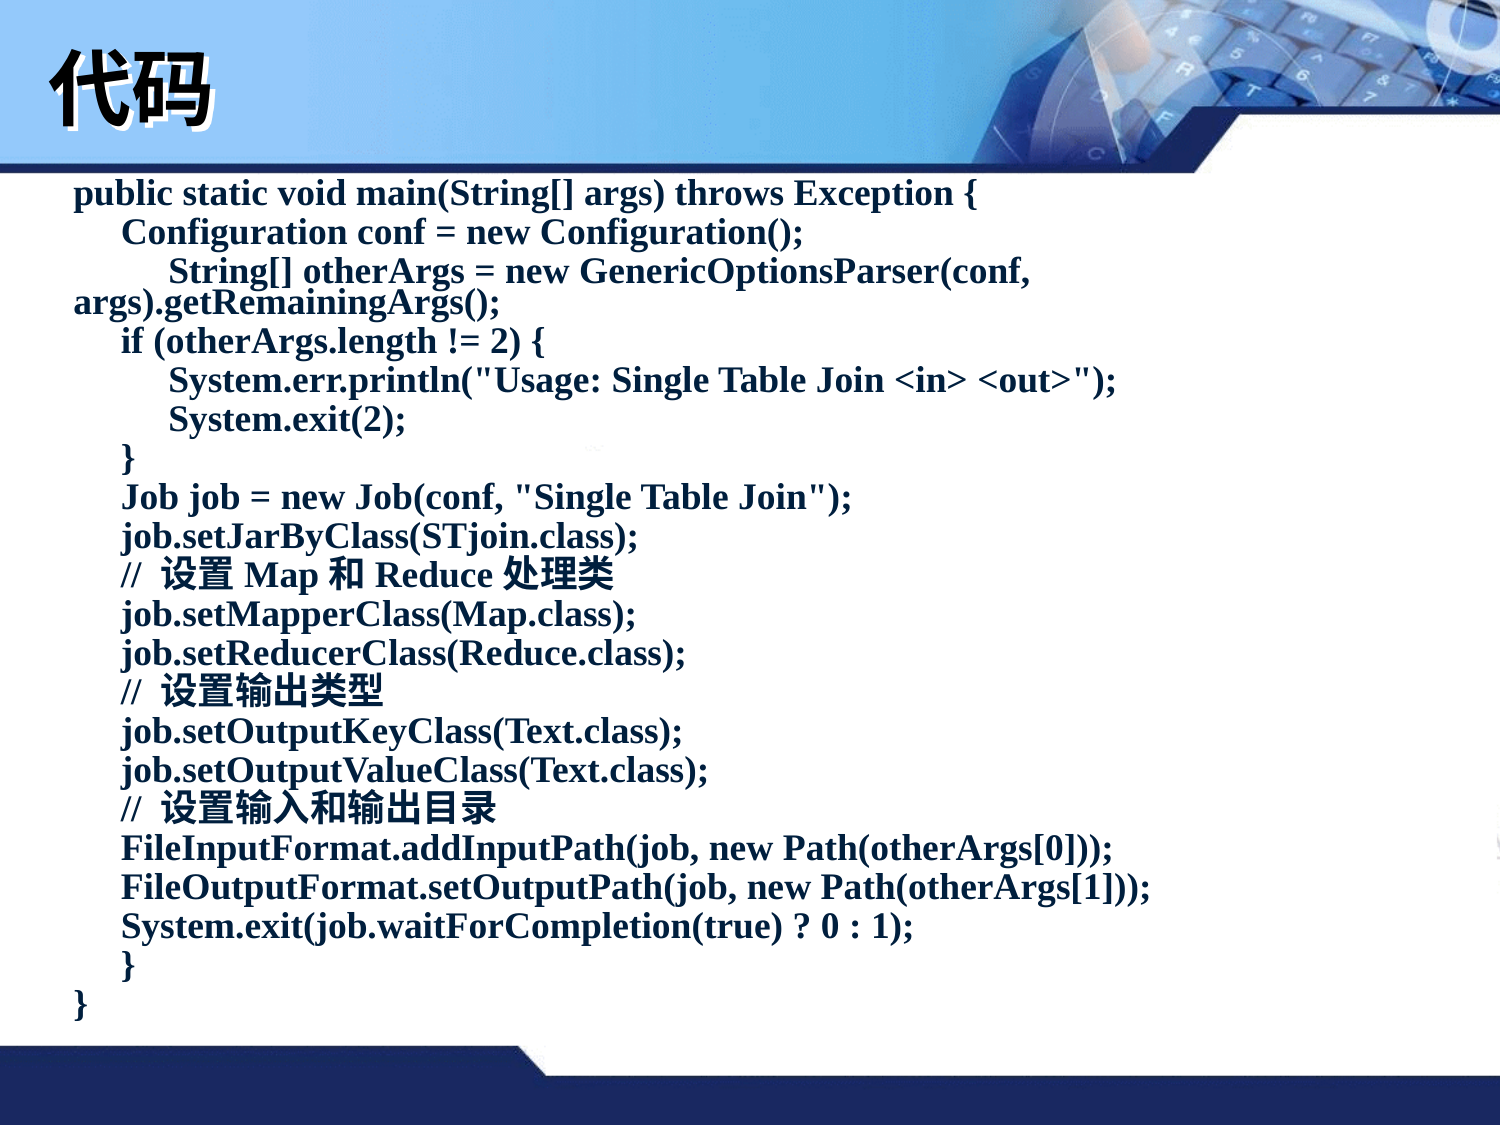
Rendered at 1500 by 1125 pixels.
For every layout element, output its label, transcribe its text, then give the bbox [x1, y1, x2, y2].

picture [0, 0, 1500, 1125]
title 代码 [33, 23, 1408, 150]
list public static void main(String[] args) throws Exception { Configuration conf = new Configuration(); String[] otherArgs = new GenericOptionsParser(conf, args).getRemainingArgs(); if (otherArgs.length != 2) { System.err.println("Usage: Single Table Join <in> <out>"); System.exit(2); } Job job = new Job(conf, "Single Table Join"); job.setJarByClass(STjoin.class); // 设置Map和Reduce处理类 job.setMapperClass(Map.class); job.setReducerClass(Reduce.class); // 设置输出类型 job.setOutputKeyClass(Text.class); job.setOutputValueClass(Text.class); // 设置输入和输出目录 FileInputFormat.addInputPath(job, new Path(otherArgs[0])); FileOutputFormat.setOutputPath(job, new Path(otherArgs[1])); System.exit(job.waitForCompletion(true) ? 0 : 1); } } [58, 172, 1442, 1036]
